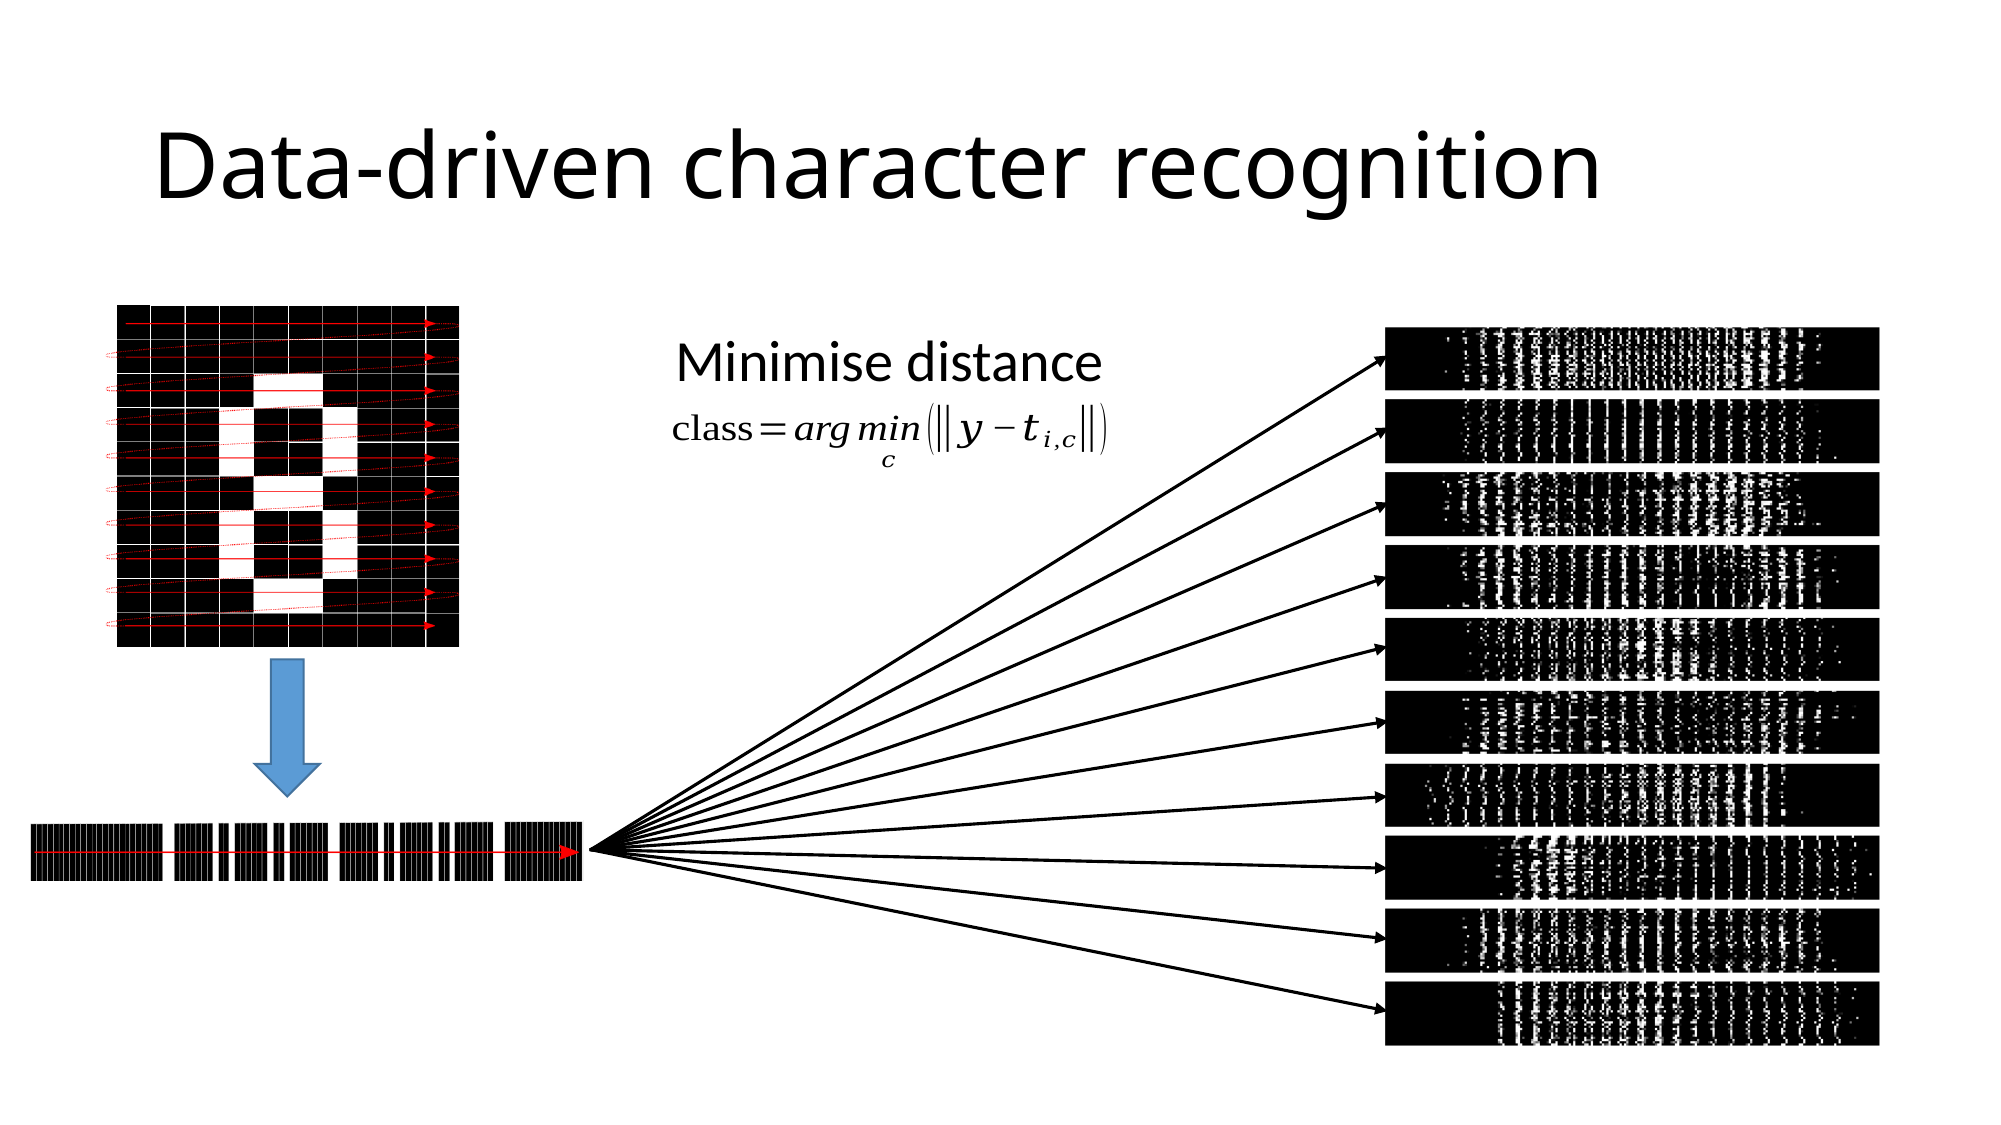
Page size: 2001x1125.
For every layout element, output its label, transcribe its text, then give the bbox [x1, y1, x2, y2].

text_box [589, 314, 1895, 1060]
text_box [27, 659, 584, 881]
title Data-driven character recognition [137, 59, 1863, 278]
picture [105, 305, 460, 647]
